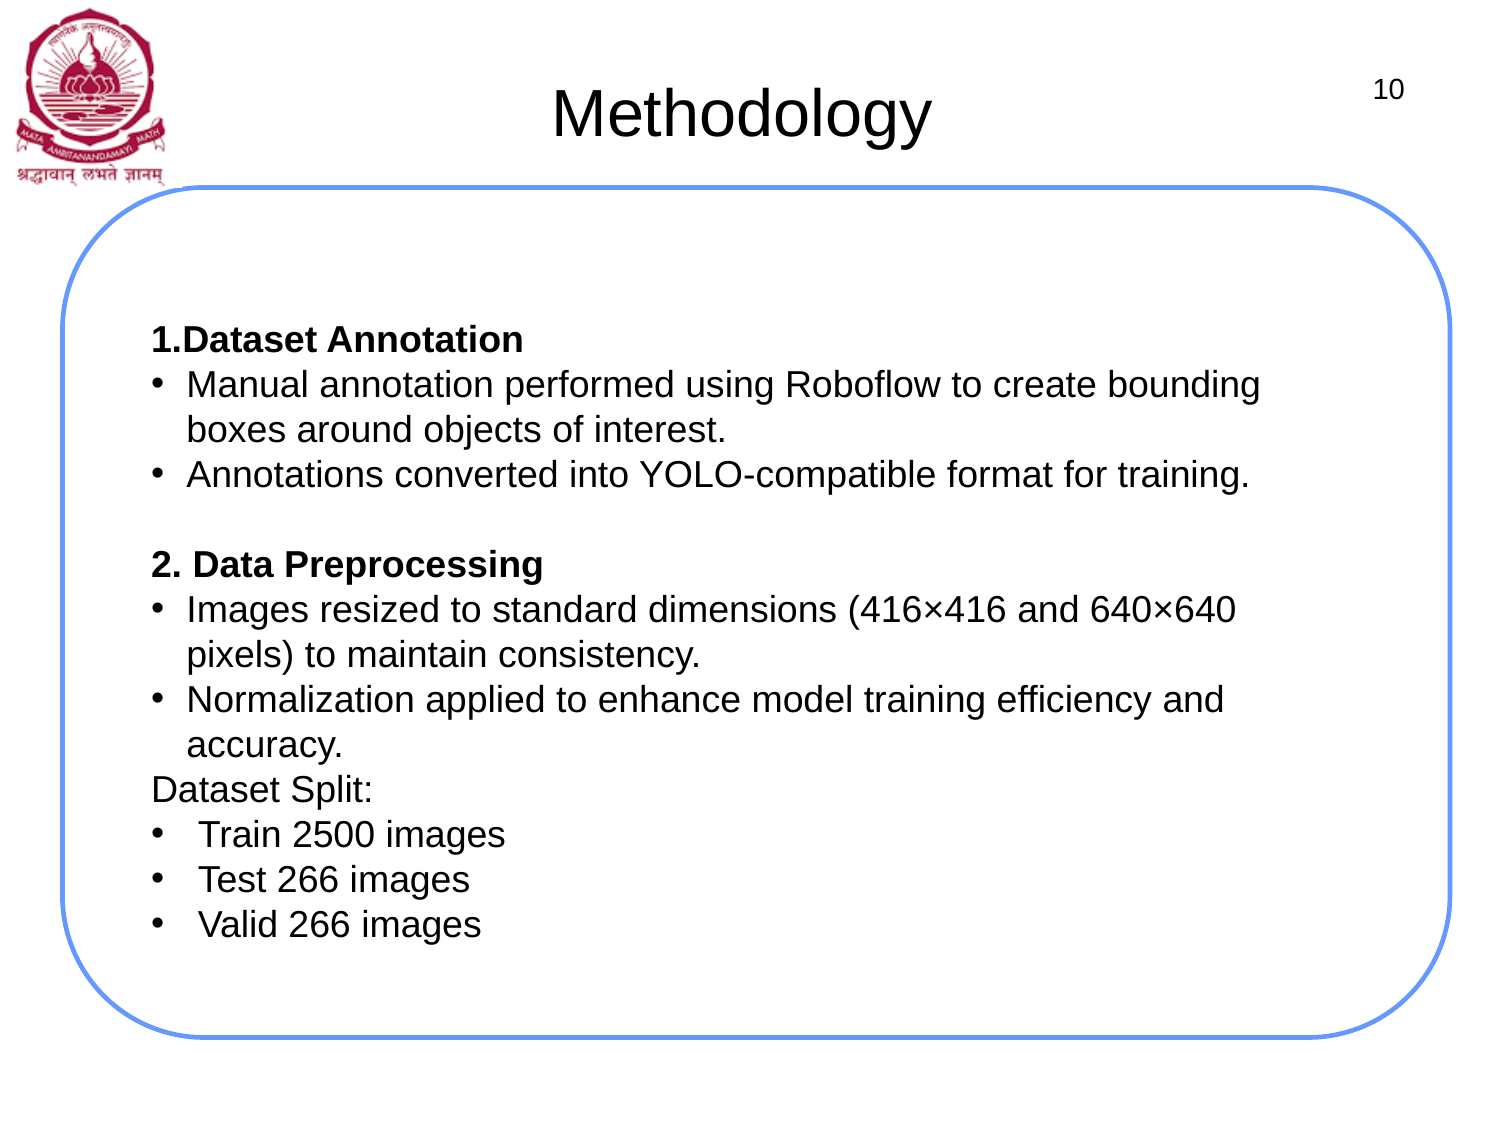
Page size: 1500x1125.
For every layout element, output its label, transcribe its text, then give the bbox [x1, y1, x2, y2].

slide_number 10 [1364, 62, 1413, 730]
text_box 1.Dataset Annotation Manual annotation performed using Roboflow to create bounding boxes around objects of interest. Annotations converted into YOLO-compatible format for training. 2. Data Preprocessing Images resized to standard dimensions (416×416 and 640×640 pixels) to maintain consistency. Normalization applied to enhance model training efficiency and accuracy. Dataset Split: Train 2500 images Test 266 images Valid 266 images [136, 307, 1360, 1125]
picture [0, 6, 182, 188]
text_box Methodology [544, 62, 971, 158]
